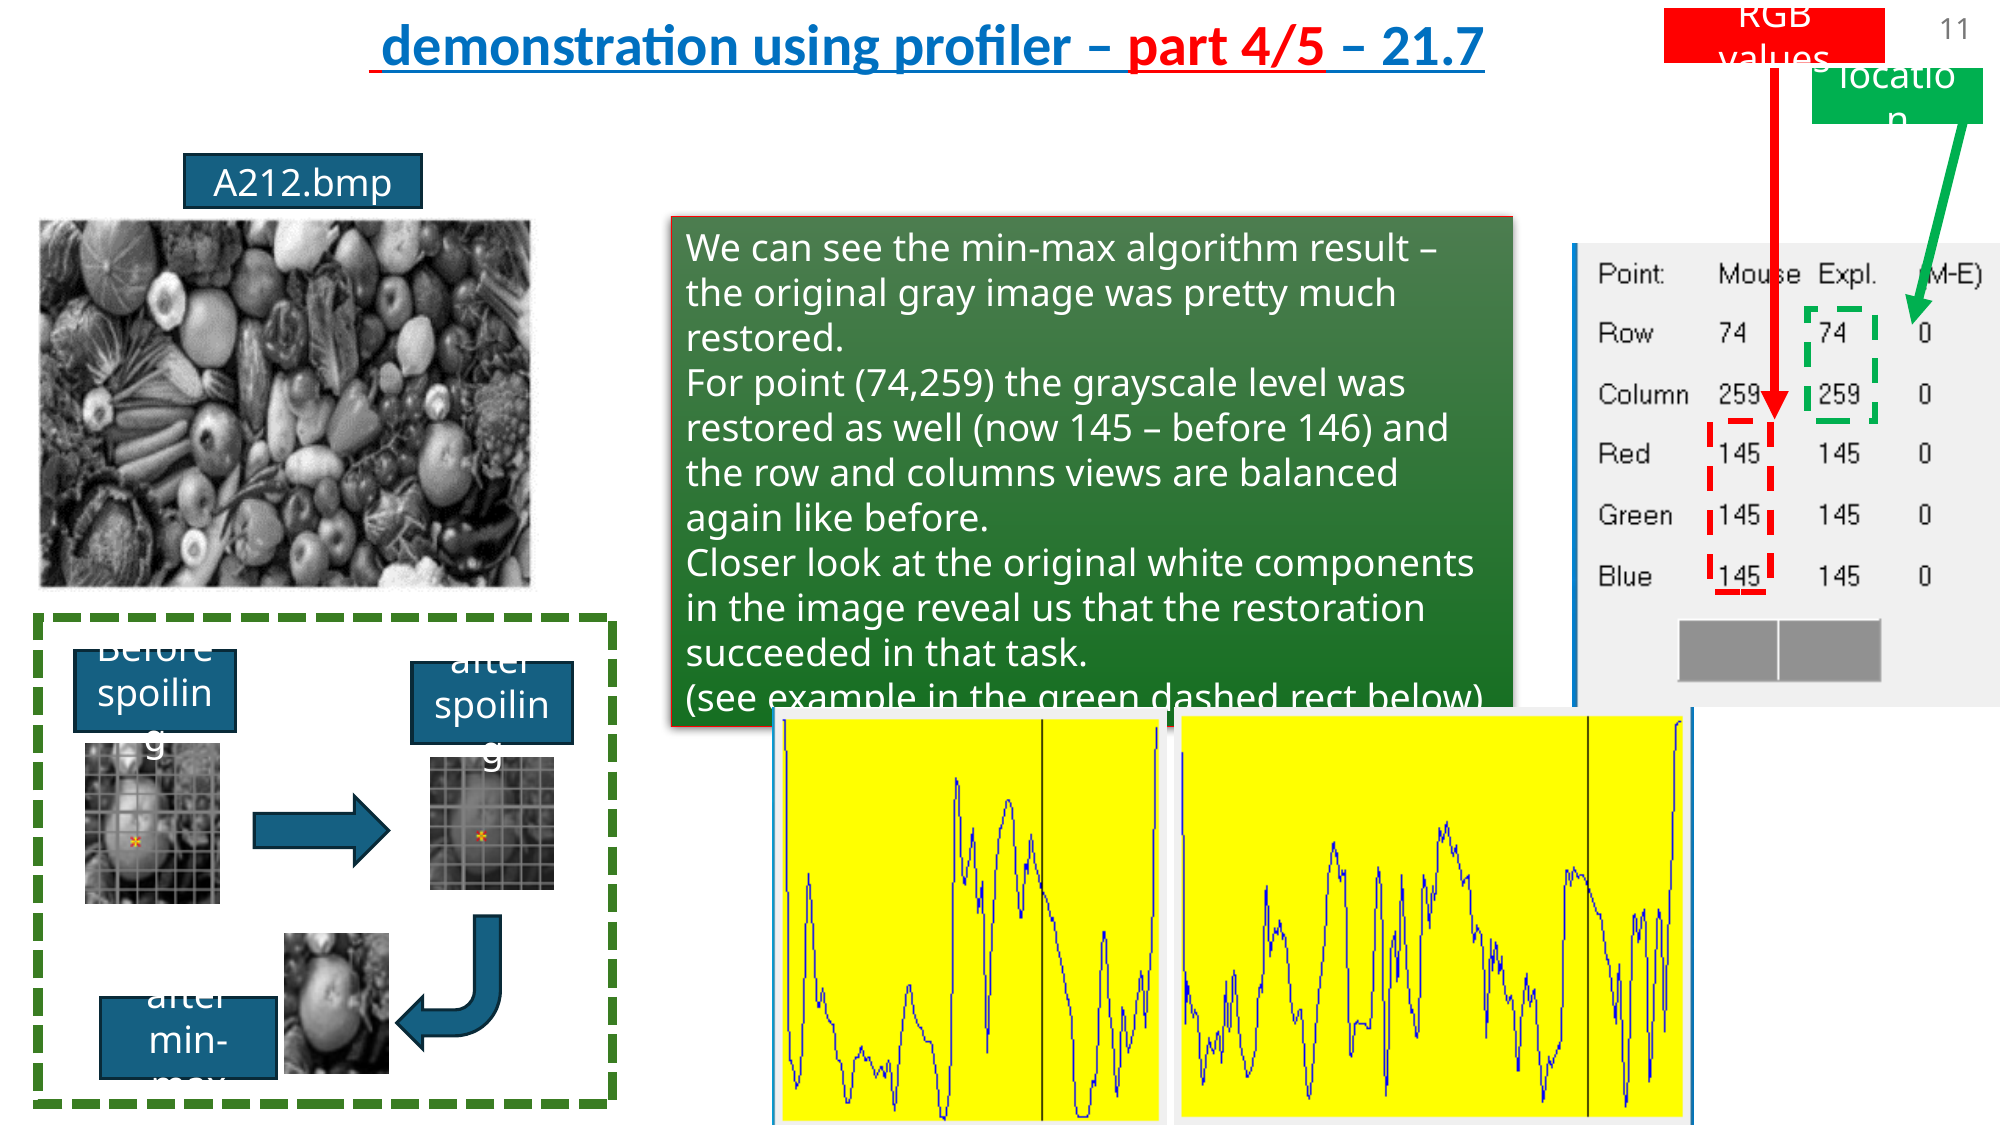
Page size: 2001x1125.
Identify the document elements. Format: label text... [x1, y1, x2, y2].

text_box A212.bmp [183, 153, 423, 209]
picture [774, 707, 1167, 1125]
picture [1174, 243, 2000, 1125]
picture [37, 215, 539, 592]
slide_number 11 [1923, 0, 2000, 60]
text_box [37, 617, 613, 1105]
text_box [1664, 8, 1983, 593]
picture [284, 933, 389, 1074]
text_box 21.7 – demonstration using profiler – part 4/5 [181, 0, 1672, 85]
text_box We can see the min-max algorithm result – the original gray image was pretty much restored. For point (74,259) the grayscale level was restored as well (now 145 – before 146) and the row and columns views are balanced again like before. Closer look at the original white components in the image reveal us that the restoration succeeded in that task. (see example in the green dashed rect below) [670, 216, 1513, 727]
